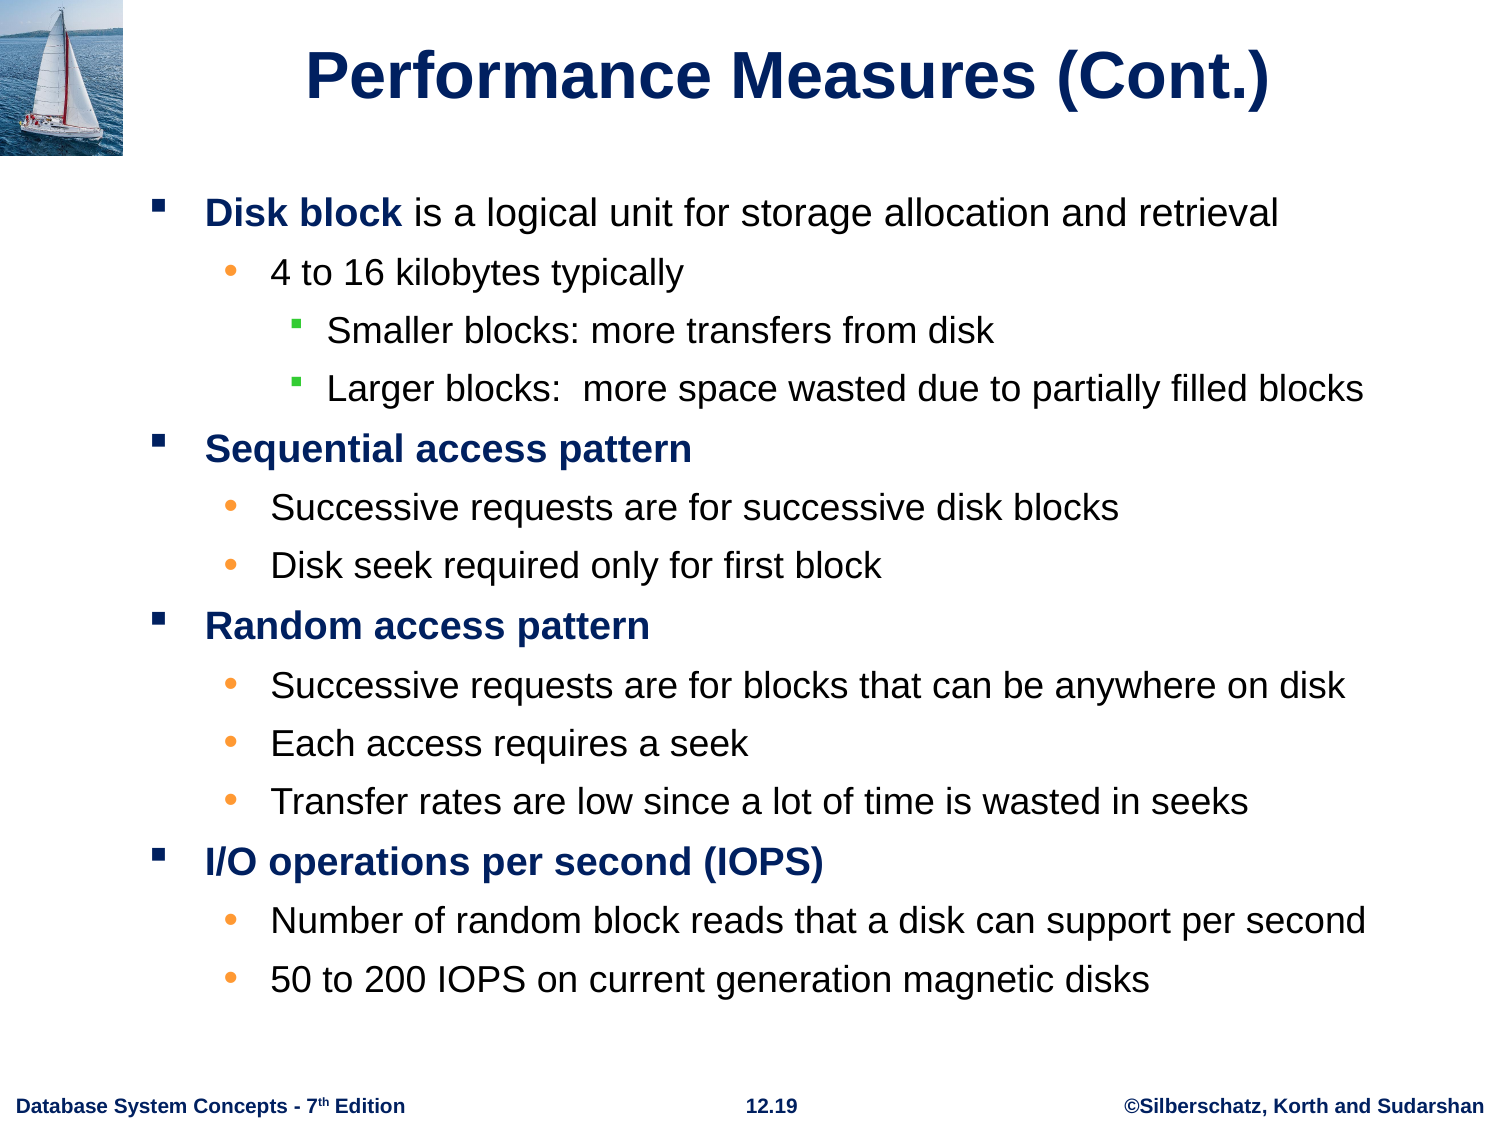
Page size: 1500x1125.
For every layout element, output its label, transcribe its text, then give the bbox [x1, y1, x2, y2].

picture [0, 0, 123, 156]
title Performance Measures (Cont.) [125, 18, 1452, 120]
list Disk block is a logical unit for storage allocation and retrieval 4 to 16 kilobytes typically Smaller blocks: more transfers from disk Larger blocks: more space wasted due to partially filled blocks Sequential access pattern Successive requests are for successive disk blocks Disk seek required only for first block Random access pattern Successive requests are for blocks that can be anywhere on disk Each access requires a seek Transfer rates are low since a lot of time is wasted in seeks I/O operations per second (IOPS) Number of random block reads that a disk can support per second 50 to 200 IOPS on current generation magnetic disks [133, 179, 1391, 984]
